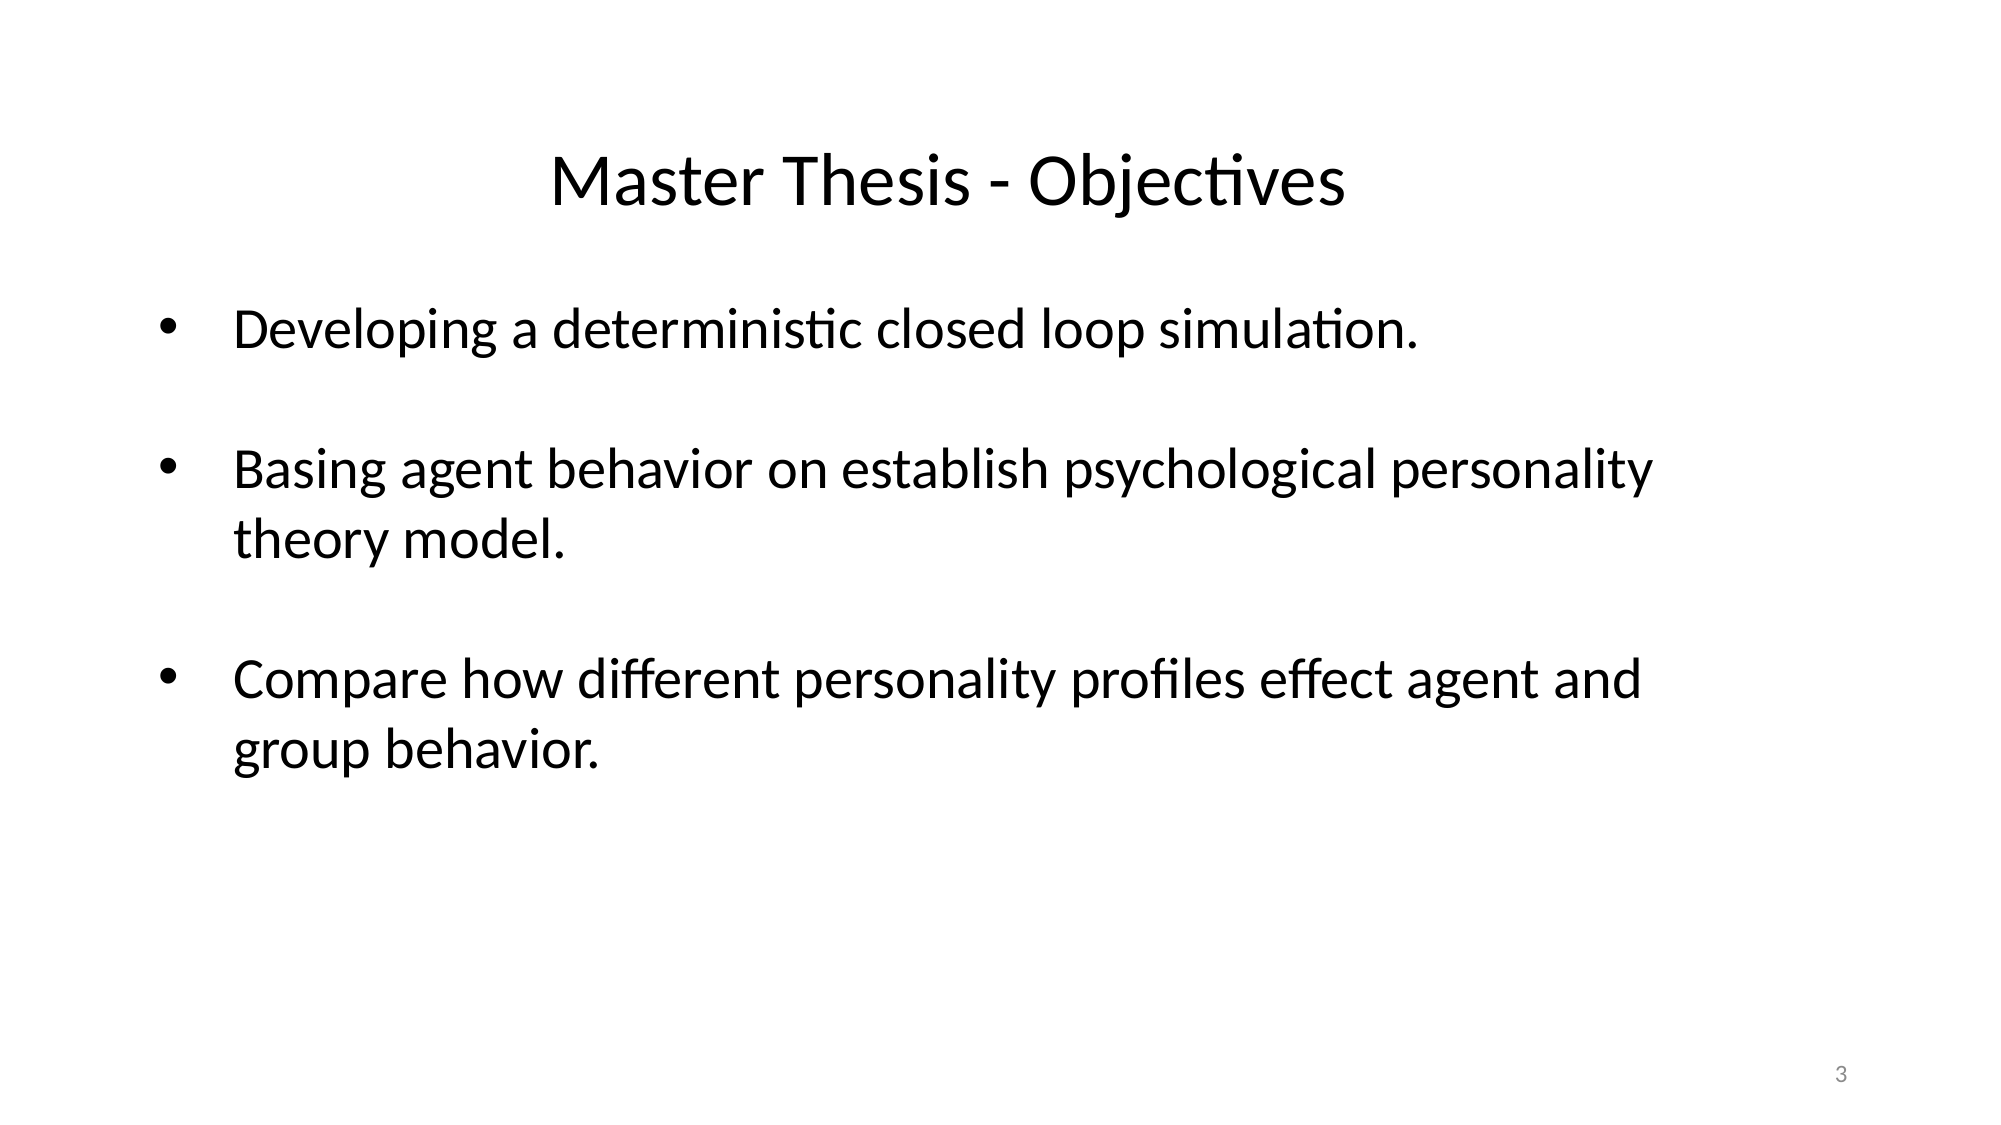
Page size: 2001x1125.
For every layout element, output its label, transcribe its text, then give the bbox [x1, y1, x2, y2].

slide_number 2 [1412, 1042, 1863, 1103]
text_box Master Thesis - Objectives Developing a deterministic closed loop simulation. Basing agent behavior on establish psychological personality theory model. Compare how different personality profiles effect agent and group behavior. [143, 123, 1753, 788]
